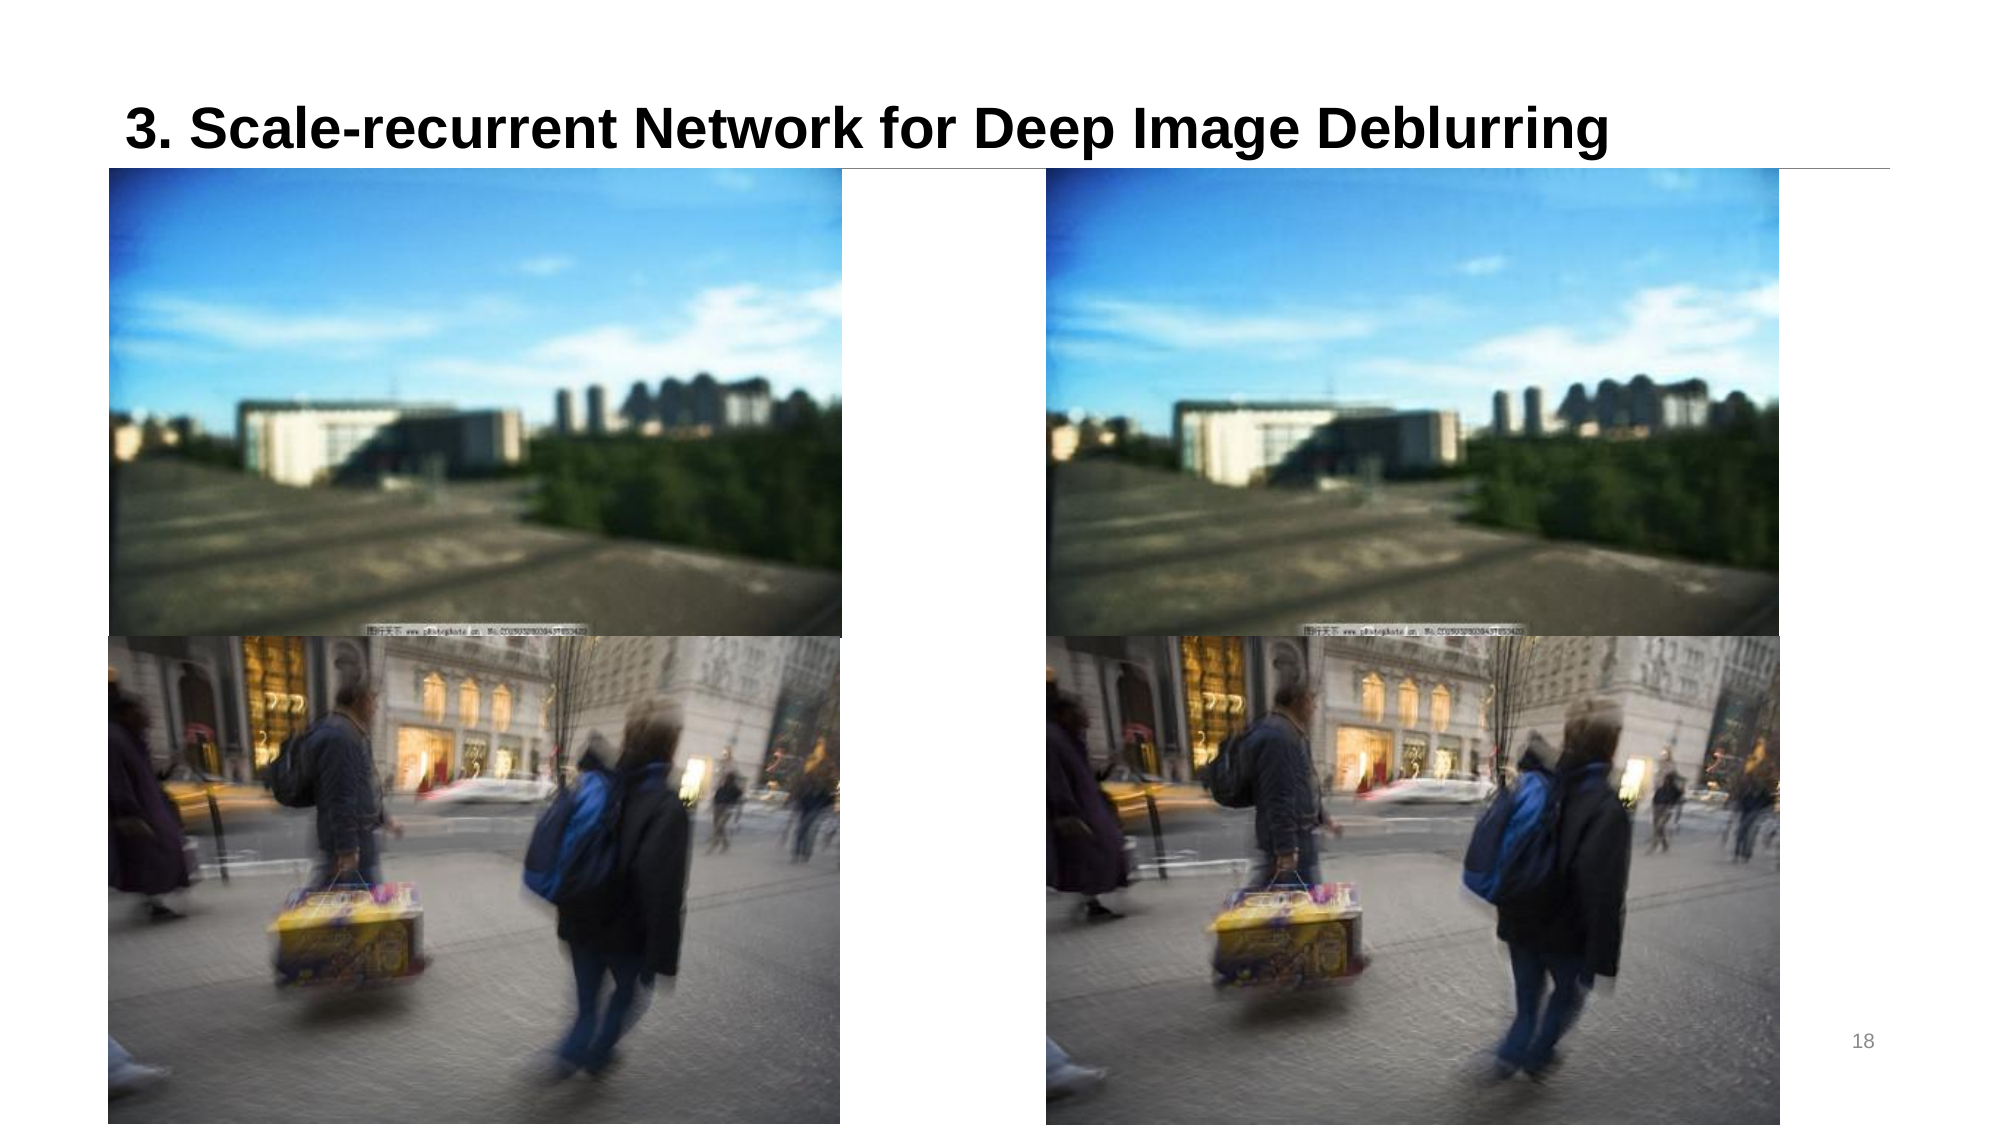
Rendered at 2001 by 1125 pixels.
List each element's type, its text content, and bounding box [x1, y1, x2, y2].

picture [108, 168, 842, 1124]
slide_number 18 [1780, 1023, 1890, 1058]
picture [1046, 168, 1780, 1125]
title 3. Scale-recurrent Network for Deep Image Deblurring [109, 0, 1890, 169]
